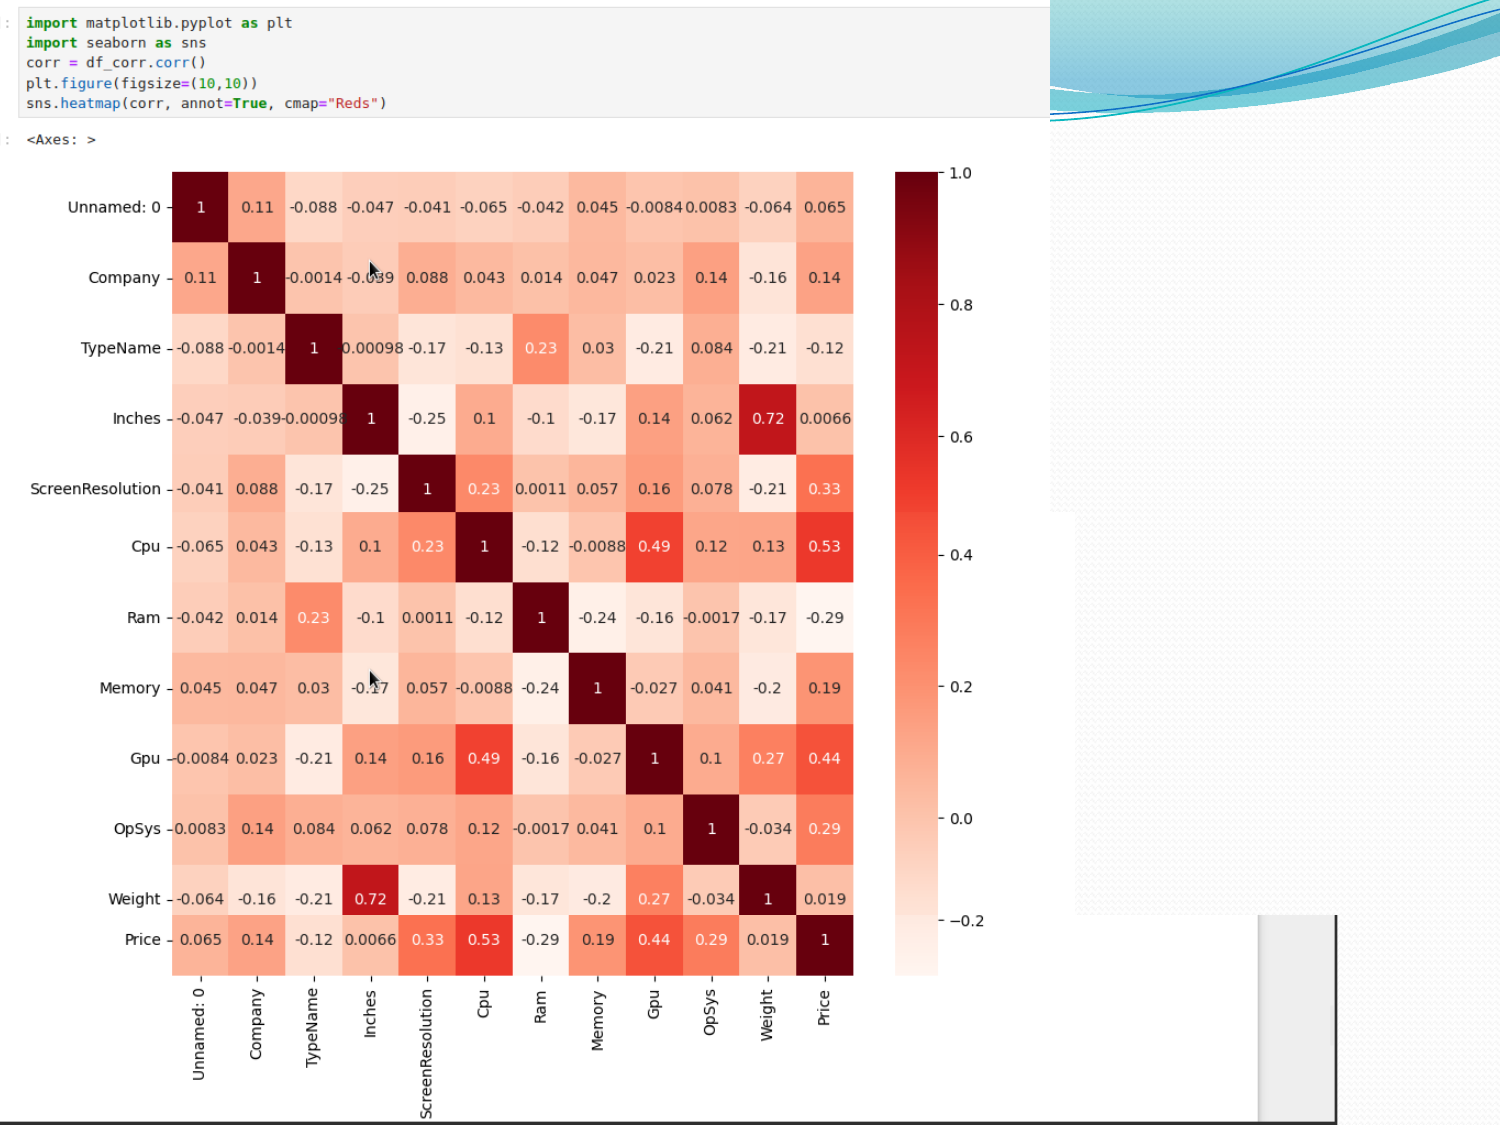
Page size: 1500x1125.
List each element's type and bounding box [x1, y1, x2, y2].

picture [0, 0, 1338, 1125]
